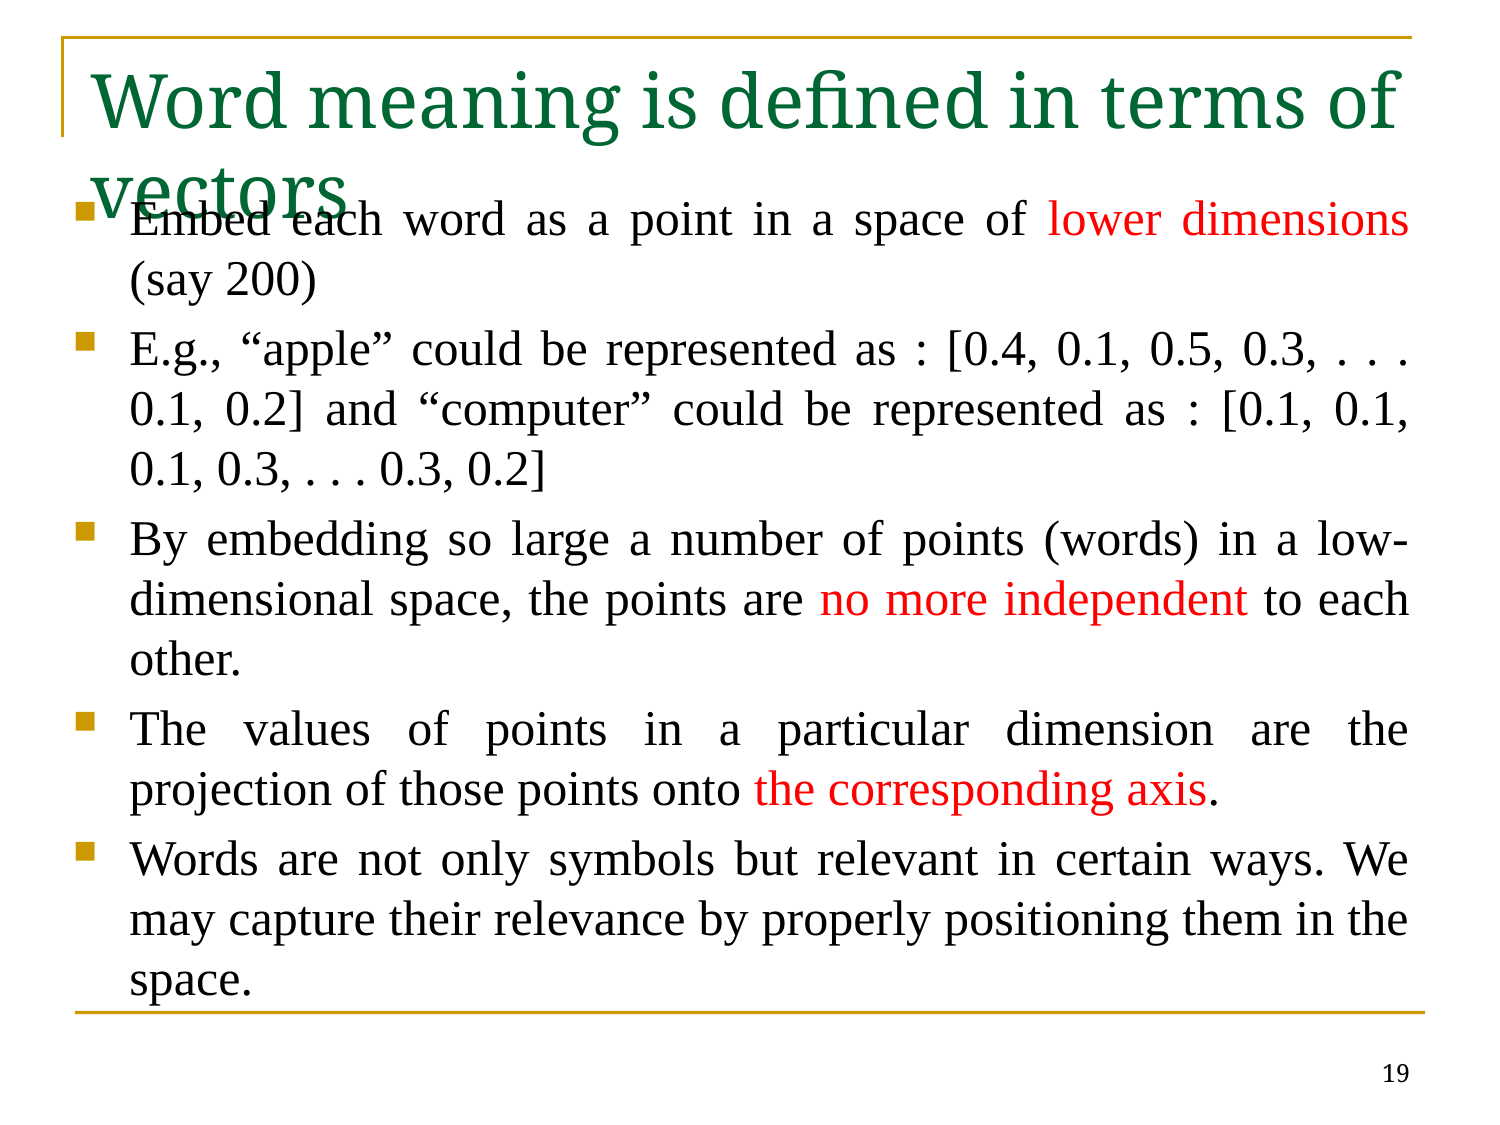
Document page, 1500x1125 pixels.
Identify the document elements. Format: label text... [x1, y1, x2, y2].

list Embed each word as a point in a space of lower dimensions (say 200) E.g., “apple” could be represented as : [0.4, 0.1, 0.5, 0.3, . . . 0.1, 0.2] and “computer” could be represented as : [0.1, 0.1, 0.1, 0.3, . . . 0.3, 0.2] By embedding so large a number of points (words) in a low-dimensional space, the points are no more independent to each other. The values of points in a particular dimension are the projection of those points onto the corresponding axis. Words are not only symbols but relevant in certain ways. We may capture their relevance by properly positioning them in the space. [58, 178, 1425, 976]
slide_number 19 [1074, 1023, 1426, 1100]
title Word meaning is defined in terms of vectors [75, 45, 1425, 178]
